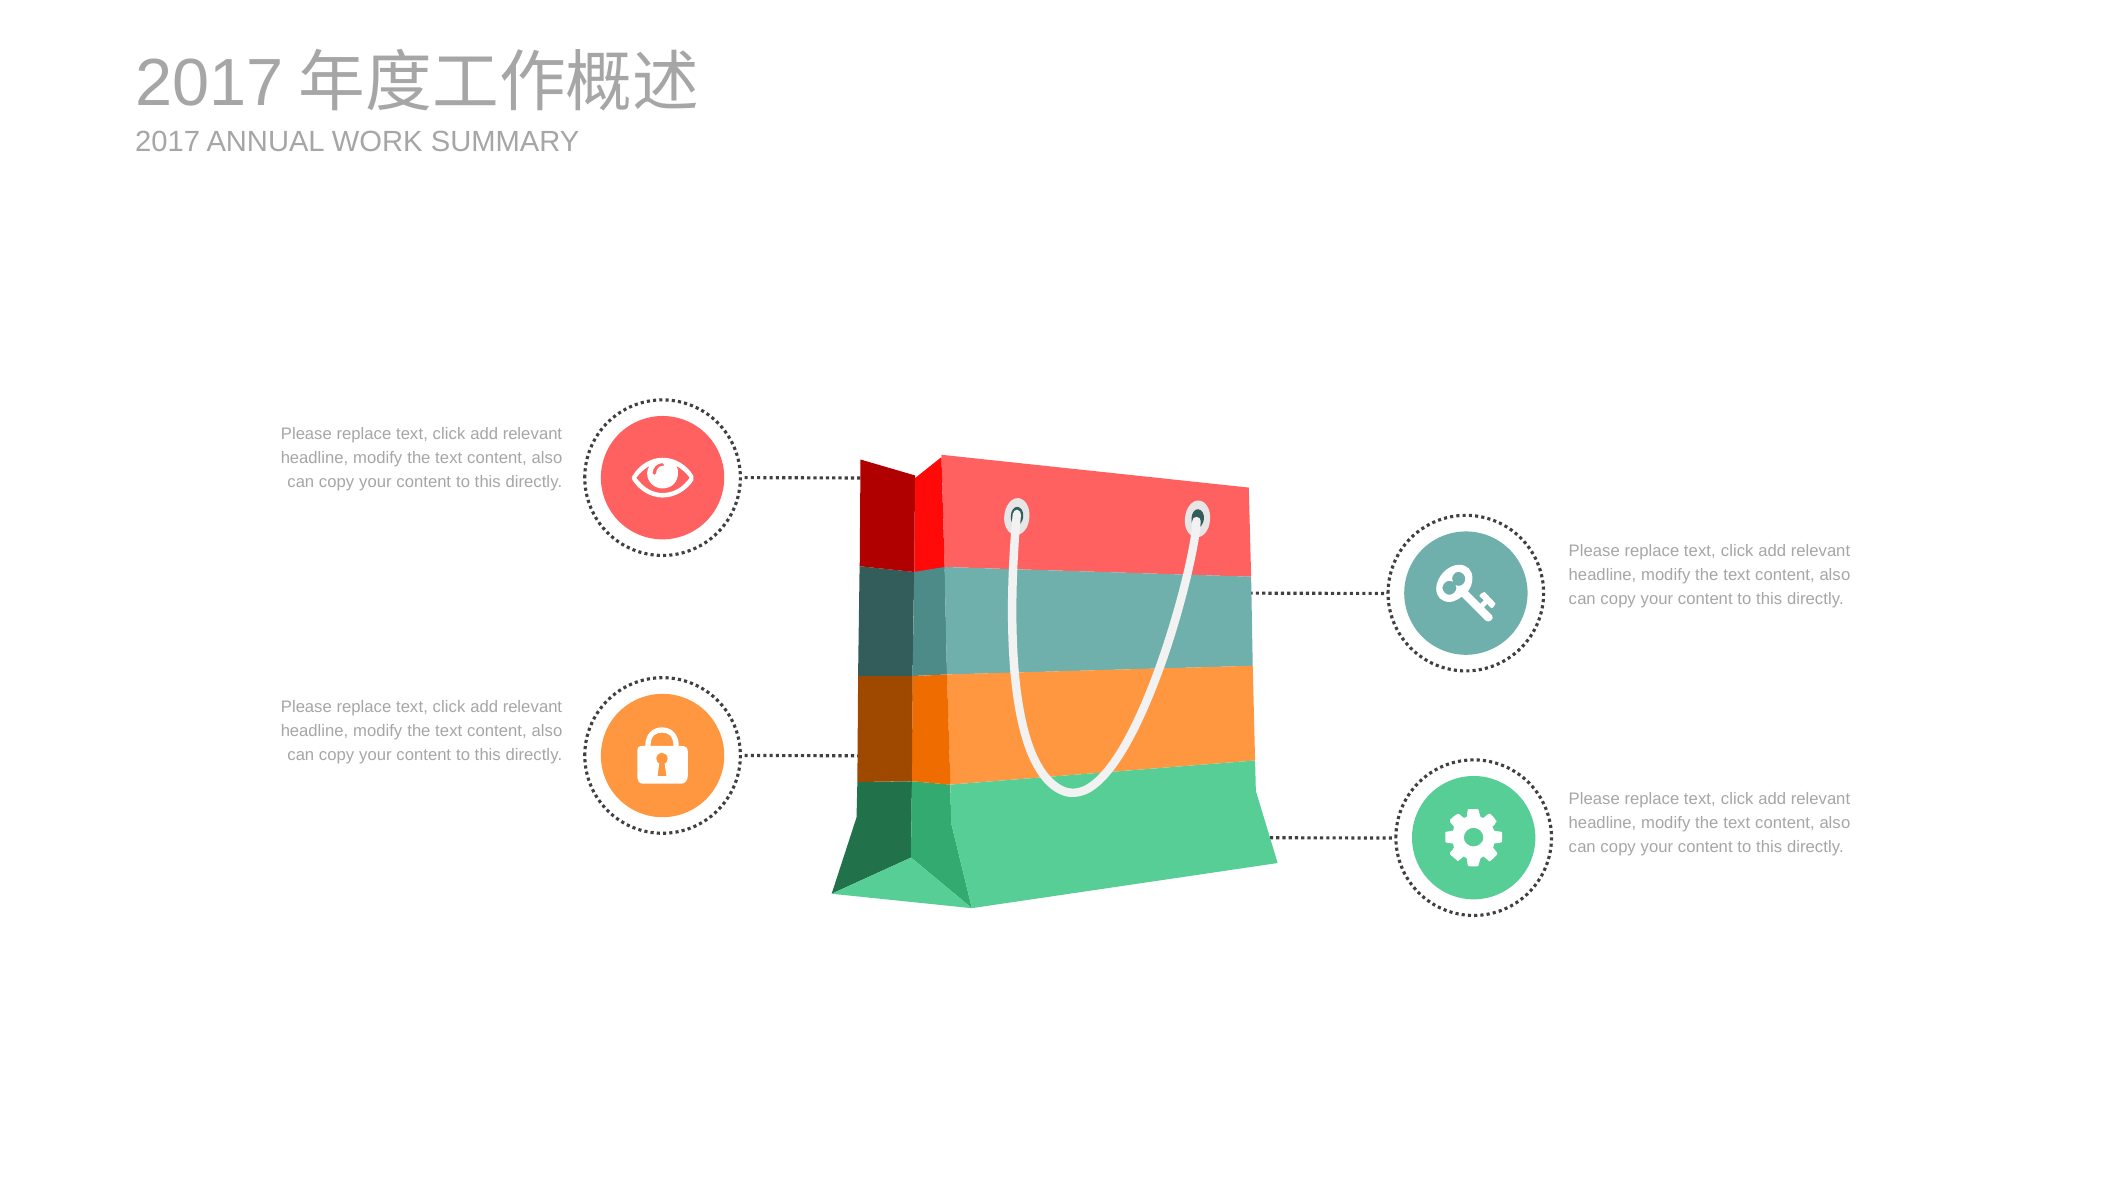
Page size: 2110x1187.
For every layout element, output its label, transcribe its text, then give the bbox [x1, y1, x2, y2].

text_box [831, 454, 1278, 909]
text_box Please replace text, click add relevant headline, modify the text content, also can copy your content to this directly. [271, 419, 563, 491]
text_box 2017年度工作概述 [135, 38, 783, 119]
text_box Please replace text, click add relevant headline, modify the text content, also can copy your content to this directly. [1568, 784, 1860, 856]
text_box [1387, 515, 1544, 671]
text_box Please replace text, click add relevant headline, modify the text content, also can copy your content to this directly. [271, 692, 563, 764]
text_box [584, 677, 741, 834]
text_box Please replace text, click add relevant headline, modify the text content, also can copy your content to this directly. [1568, 535, 1860, 608]
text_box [584, 399, 741, 556]
text_box 2017 ANNUAL WORK SUMMARY [135, 122, 596, 158]
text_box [1395, 759, 1552, 916]
